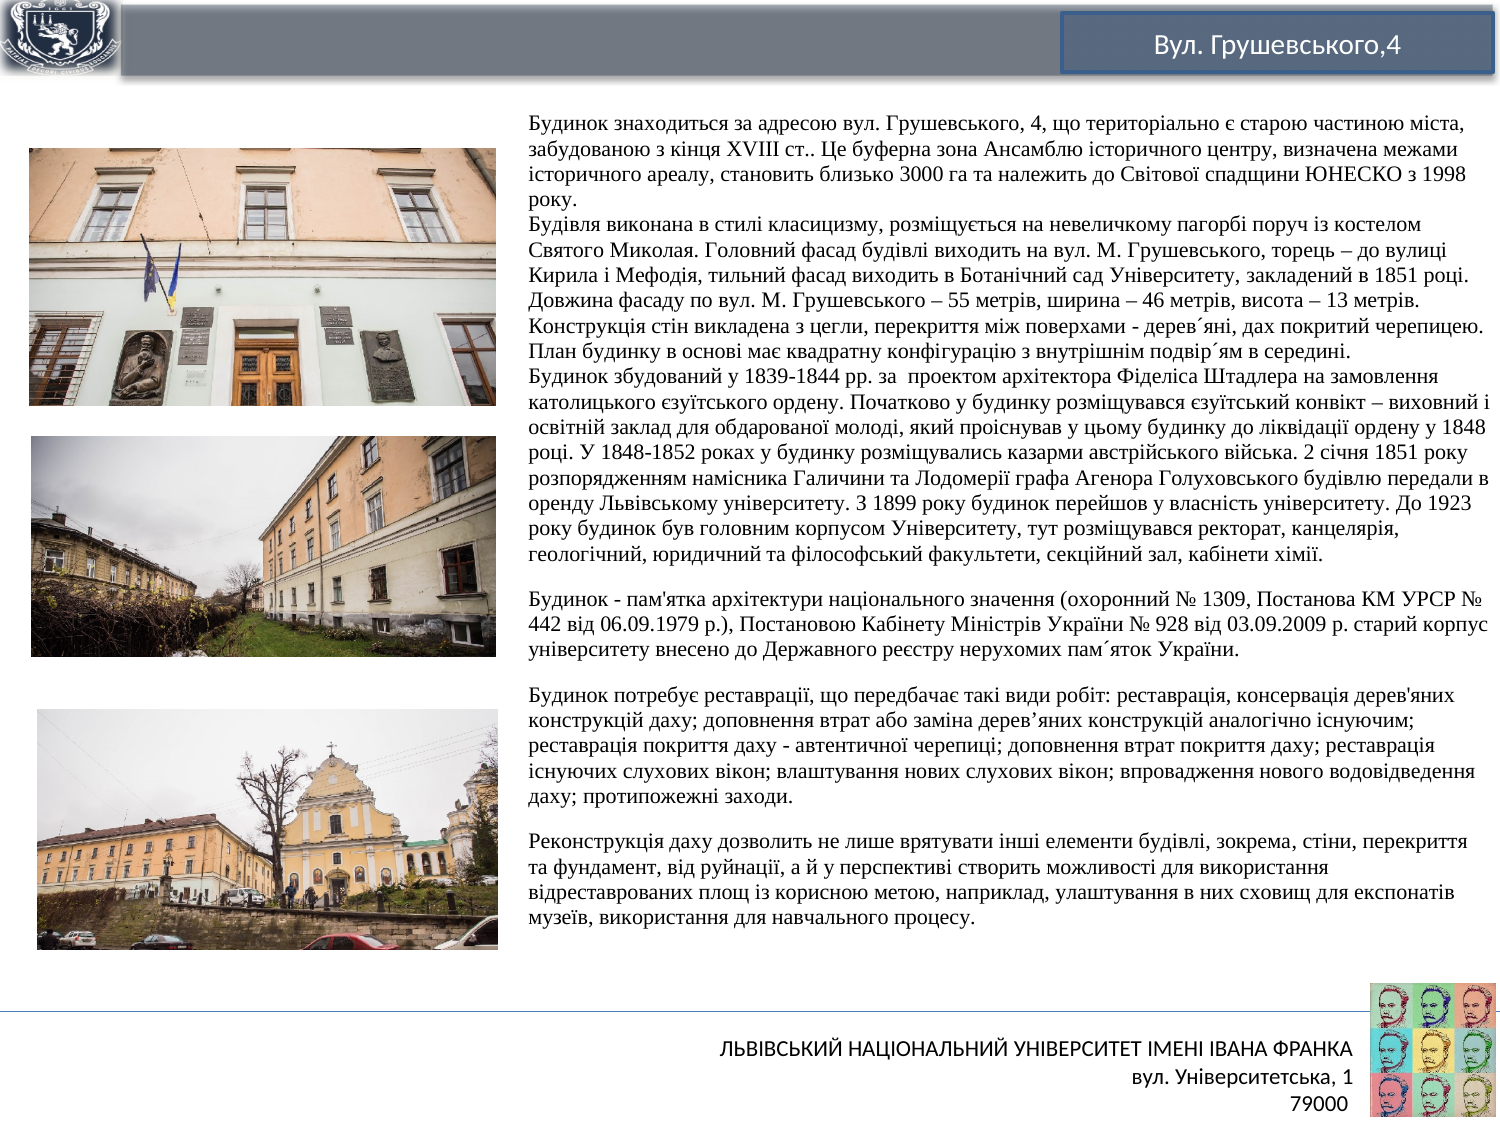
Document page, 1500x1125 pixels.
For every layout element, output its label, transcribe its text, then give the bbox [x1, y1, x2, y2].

picture [0, 0, 123, 76]
text_box ЛЬВІВСЬКИЙ НАЦІОНАЛЬНИЙ УНІВЕРСИТЕТ ІМЕНІ ІВАНА ФРАНКА вул. Університетська, 1 79000 [704, 1026, 1369, 1124]
picture [29, 148, 497, 406]
picture [31, 436, 497, 658]
picture [37, 708, 498, 950]
picture [1369, 982, 1497, 1117]
text_box [126, 4, 1494, 76]
text_box Вул. Грушевського,4 [1060, 11, 1495, 74]
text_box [528, 85, 1494, 996]
